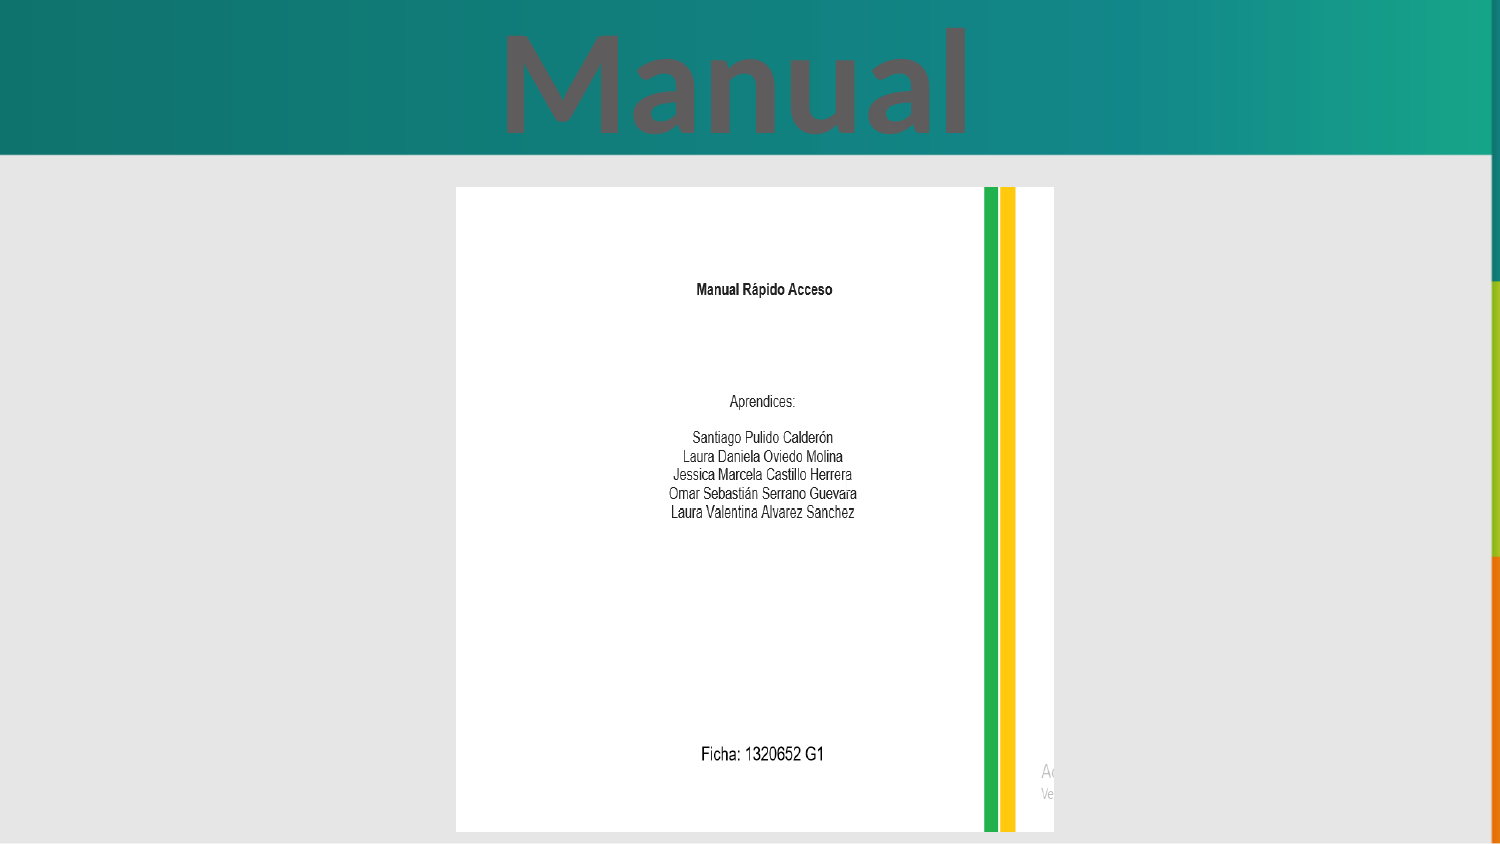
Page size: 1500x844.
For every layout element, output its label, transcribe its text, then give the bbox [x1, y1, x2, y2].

text_box Manual [483, 0, 1500, 188]
picture [0, 0, 1500, 844]
